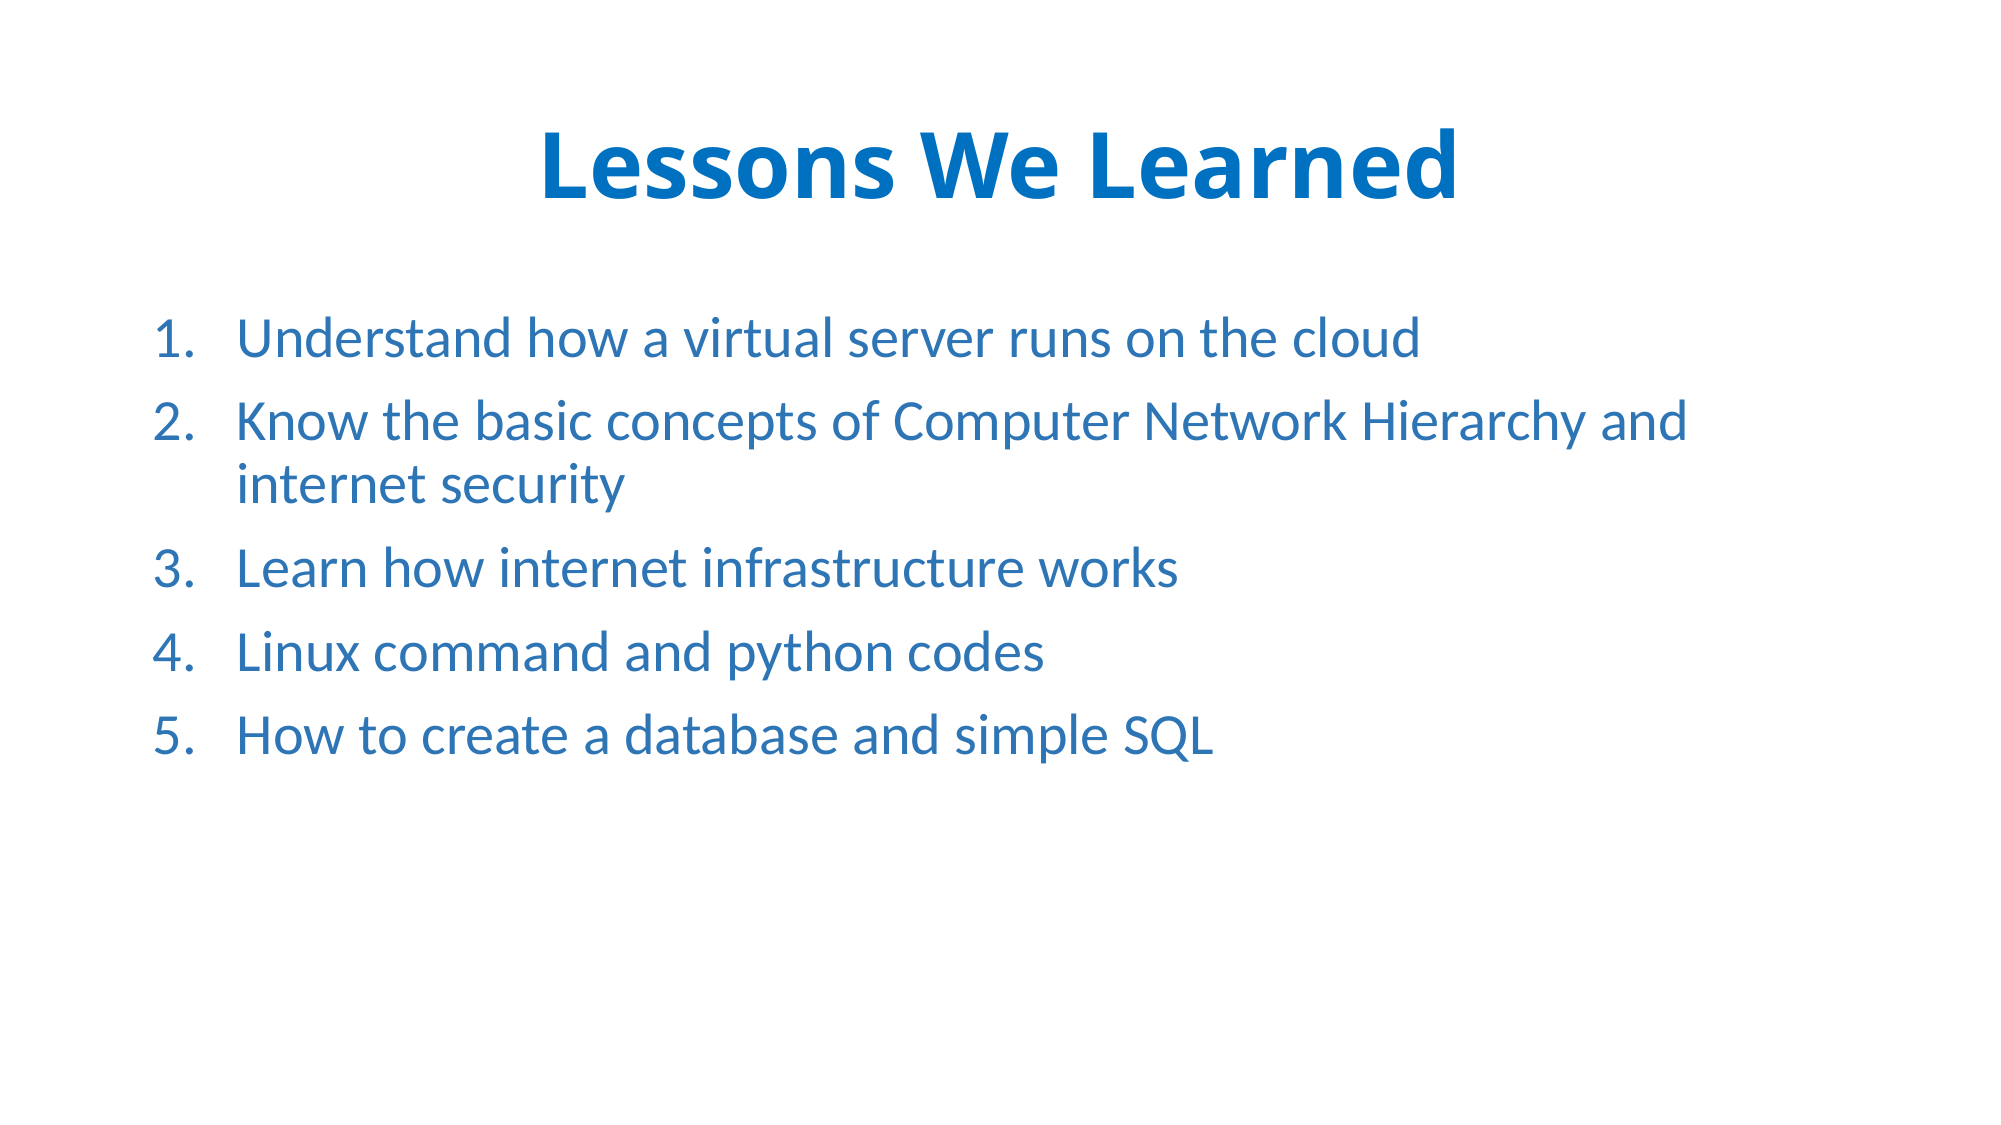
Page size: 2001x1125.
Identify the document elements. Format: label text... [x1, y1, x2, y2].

title Lessons We Learned [137, 59, 1863, 278]
list Understand how a virtual server runs on the cloud Know the basic concepts of Computer Network Hierarchy and internet security Learn how internet infrastructure works Linux command and python codes How to create a database and simple SQL [137, 299, 1863, 1014]
